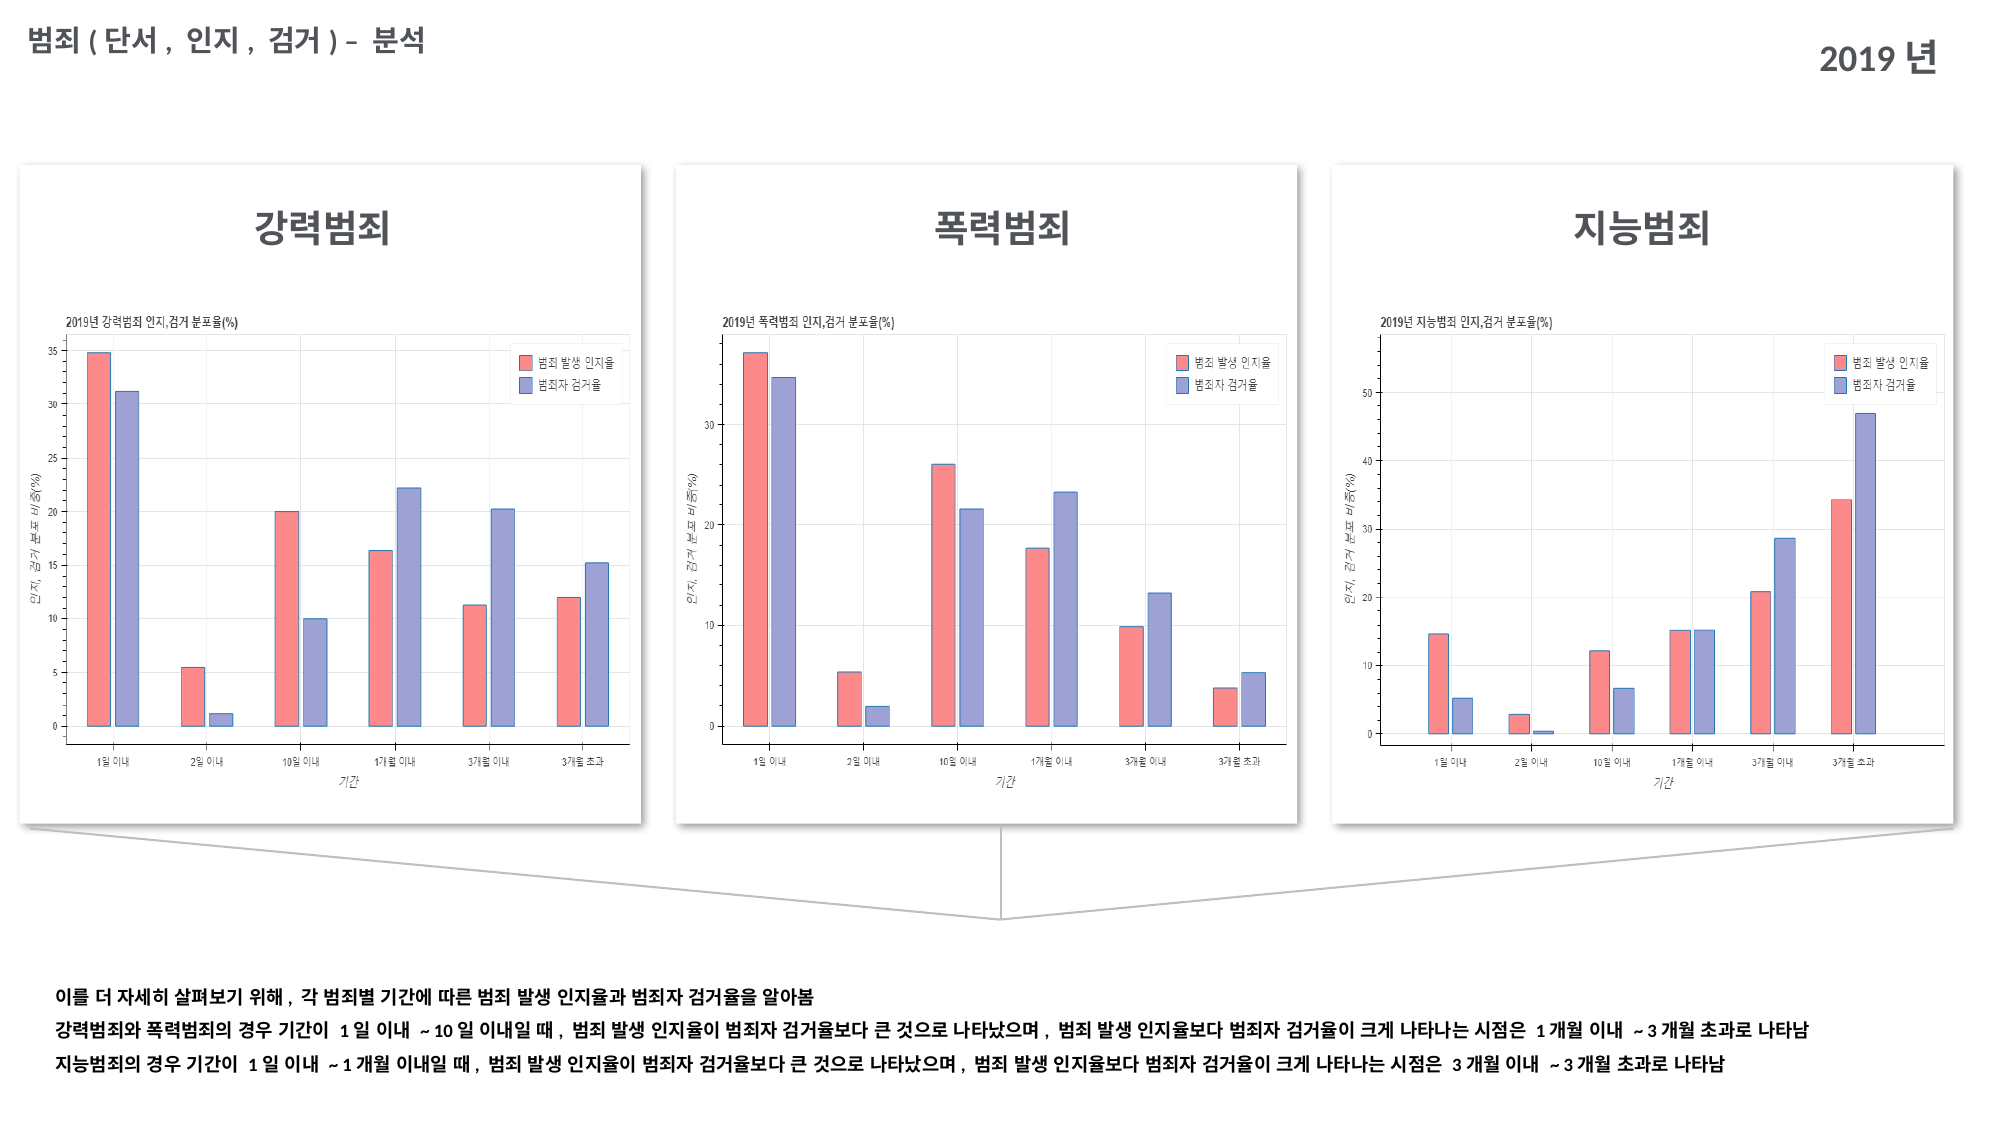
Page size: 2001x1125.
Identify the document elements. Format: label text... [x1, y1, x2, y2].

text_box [29, 828, 999, 920]
text_box 2019년 [1712, 27, 1954, 87]
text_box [999, 828, 1954, 920]
text_box [19, 164, 642, 825]
text_box 범죄(단서, 인지, 검거) – 분석 [12, 14, 1346, 65]
text_box 폭력범죄 [874, 197, 1133, 258]
text_box [675, 164, 1298, 825]
text_box [1331, 164, 1954, 825]
picture [682, 308, 1288, 795]
text_box 지능범죄 [1513, 197, 1772, 258]
text_box 이를 더 자세히 살펴보기 위해, 각 범죄별 기간에 따른 범죄 발생 인지율과 범죄자 검거율을 알아봄 강력범죄와 폭력범죄의 경우 기간이 1일 이내 ~ 10일 이내일 때, 범죄 발생 인지율이 범죄자 검거율보다 큰 것으로 나타났으며, 범죄 발생 인지율보다 범죄자 검거율이 크게 나타나는 시점은 1개월 이내 ~ 3개월 초과로 나타남 지능범죄의 경우 기간이 1일 이내 ~ 1개월 이내일 때, 범죄 발생 인지율이 범죄자 검거율보다 큰 것으로 나타났으며, 범죄 발생 인지율보다 범죄자 검거율이 크게 나타나는 시점은 3개월 이내 ~ 3개월 초과로 나타남 [40, 966, 1967, 1083]
picture [1340, 305, 1946, 792]
text_box 강력범죄 [194, 197, 453, 258]
picture [27, 310, 633, 797]
